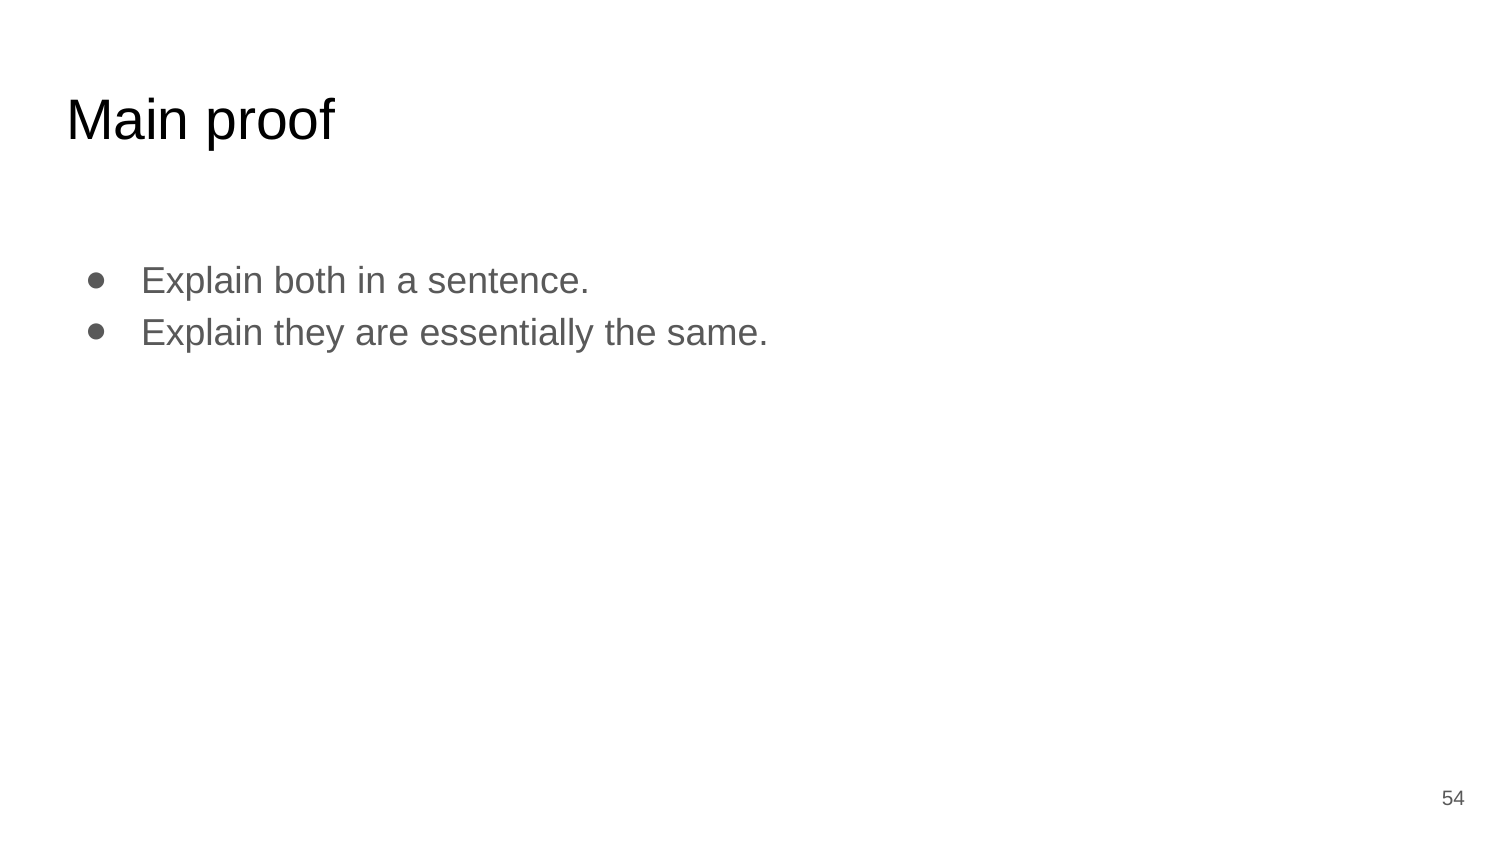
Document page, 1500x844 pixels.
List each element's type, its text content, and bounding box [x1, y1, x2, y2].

title Main proof [51, 72, 1449, 167]
slide_number 54 [1389, 764, 1480, 830]
